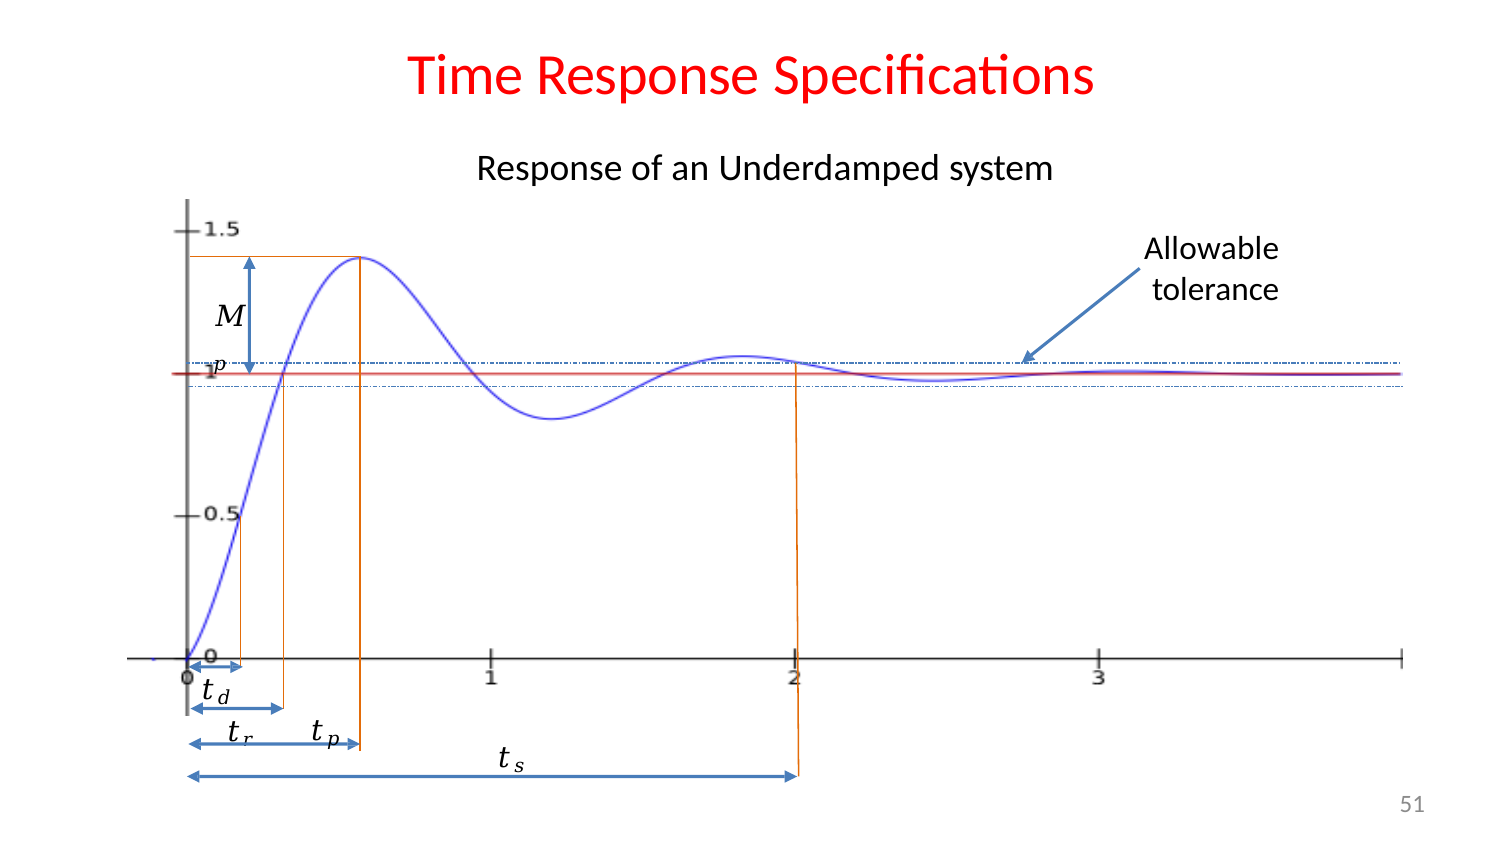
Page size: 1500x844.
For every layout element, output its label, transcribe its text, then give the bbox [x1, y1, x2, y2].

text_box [190, 255, 361, 375]
slide_number 51 [1074, 559, 1425, 844]
title Time Response Specifications [75, 0, 1425, 142]
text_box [126, 198, 1404, 716]
text_box Response of an Underdamped system Allowable tolerance [474, 140, 1375, 197]
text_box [184, 361, 1405, 783]
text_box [188, 380, 362, 753]
